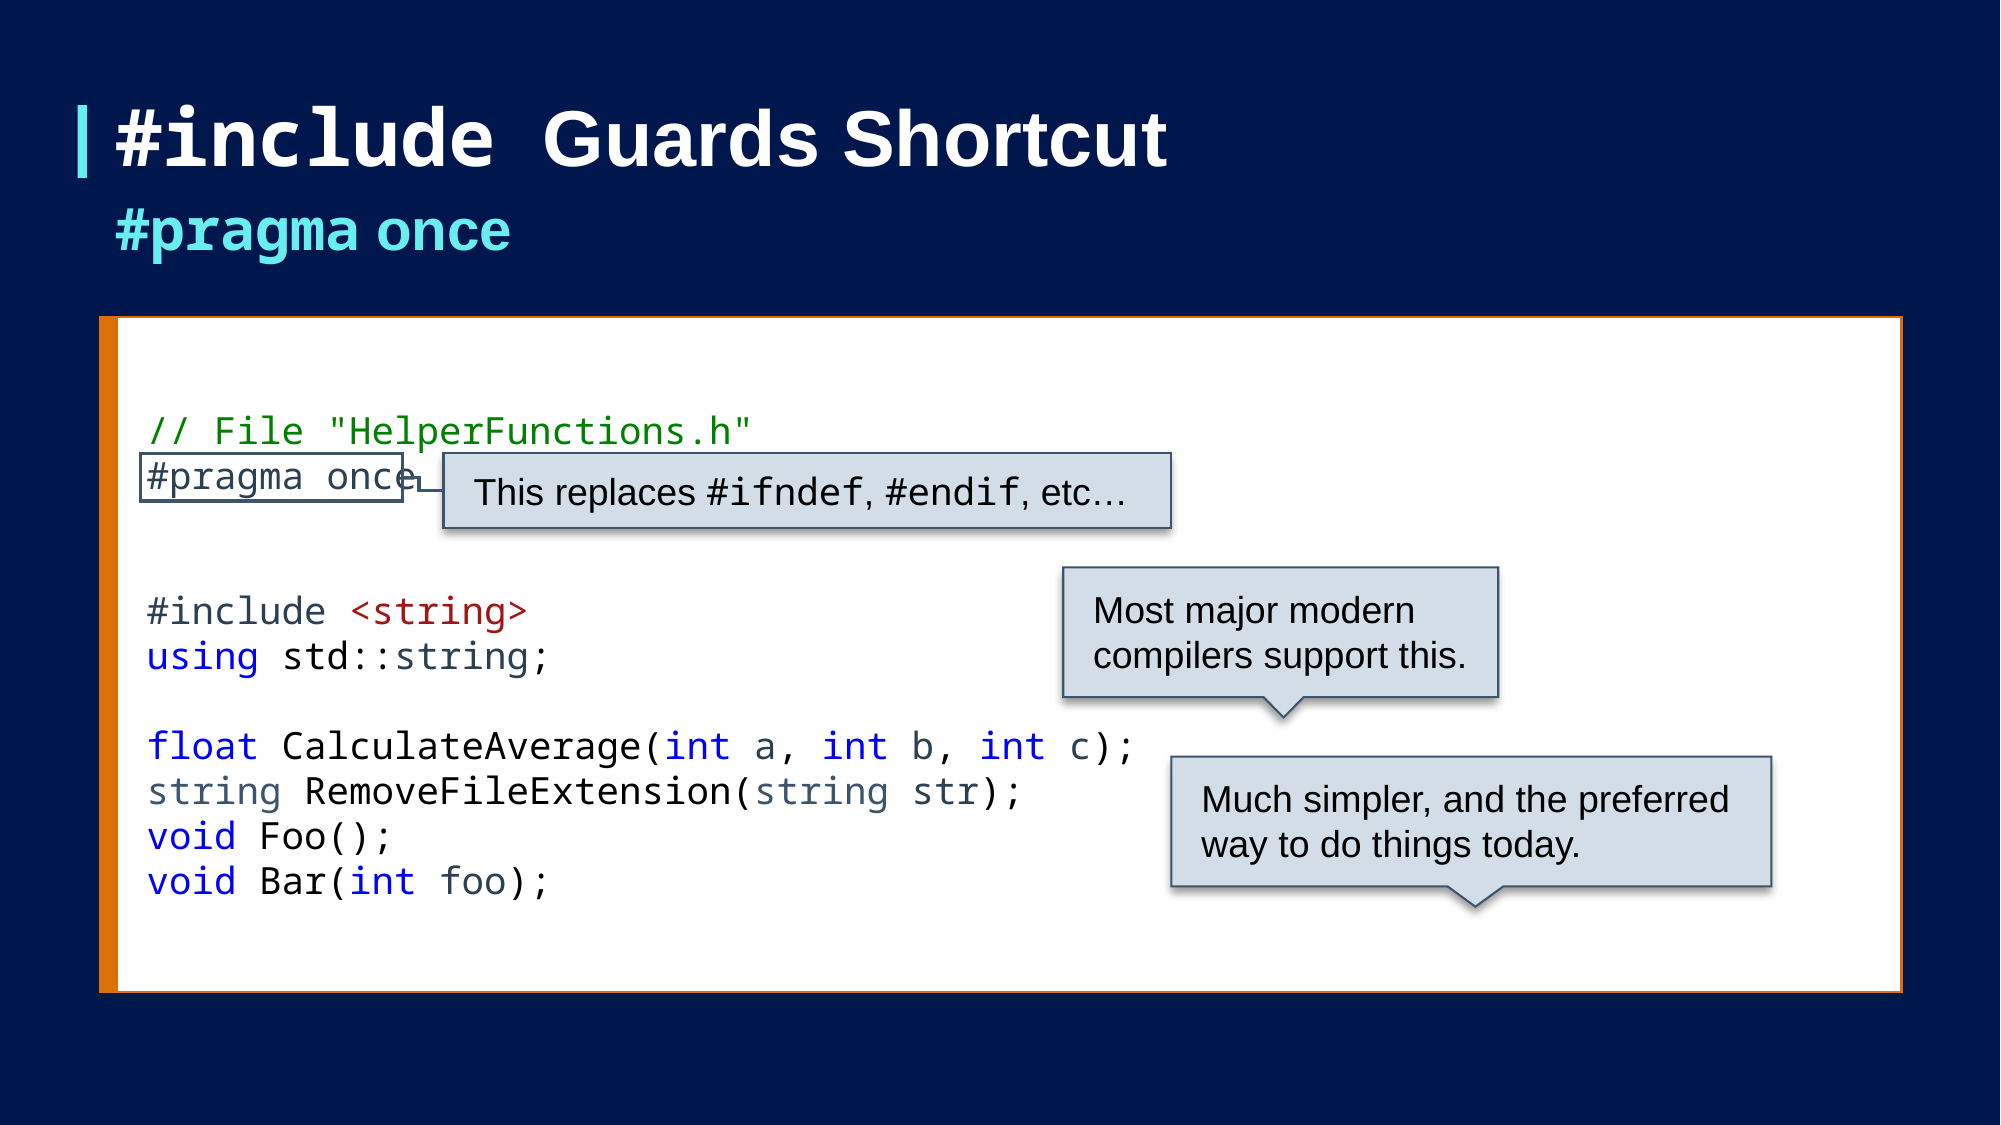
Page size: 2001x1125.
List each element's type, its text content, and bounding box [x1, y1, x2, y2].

text_box [139, 452, 403, 502]
text_box This replaces #ifndef, #endif, etc… [442, 452, 1172, 529]
text_box // File "HelperFunctions.h" #pragma once #include <string> using std::string; float CalculateAverage(int a, int b, int c); string RemoveFileExtension(string str); void Foo(); void Bar(int foo); [118, 316, 1903, 993]
list #pragma once [100, 192, 1886, 272]
text_box Most major modern compilers support this. [1062, 566, 1500, 719]
text_box Much simpler, and the preferred way to do things today. [1170, 755, 1773, 908]
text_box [402, 477, 444, 491]
title #include Guards Shortcut [100, 91, 1886, 192]
text_box [99, 316, 118, 993]
